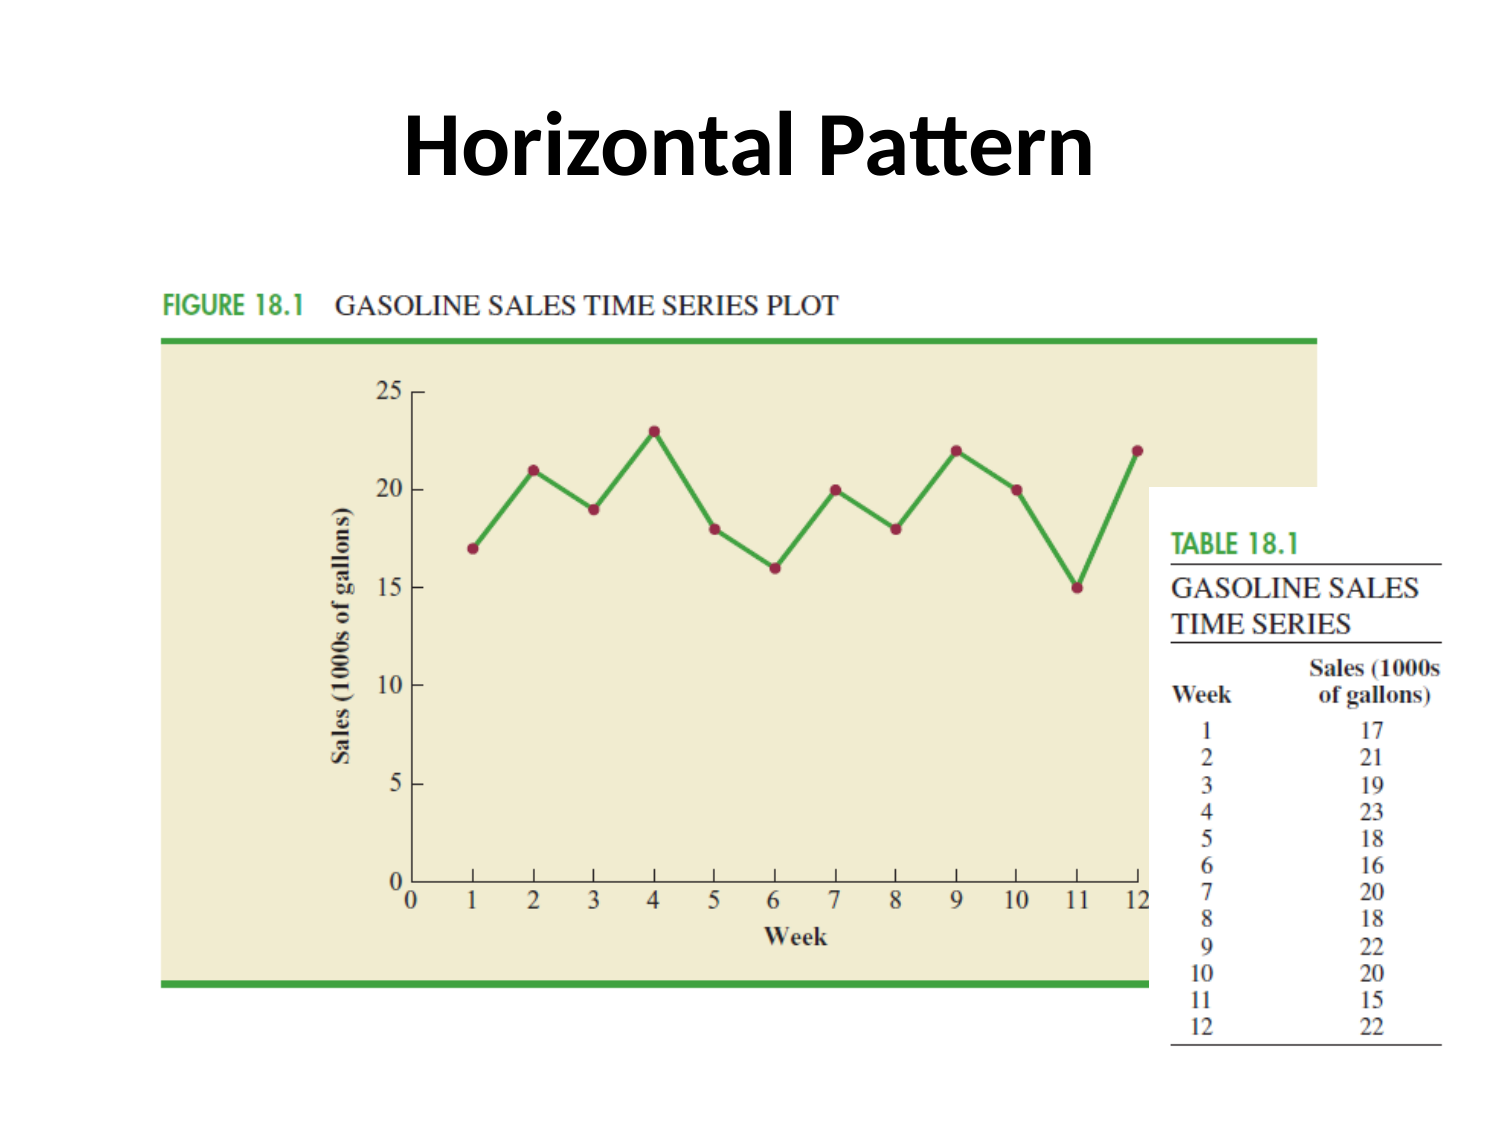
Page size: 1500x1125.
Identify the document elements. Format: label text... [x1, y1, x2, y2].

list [145, 262, 1354, 1006]
picture [1149, 487, 1451, 1057]
title Horizontal Pattern [75, 45, 1425, 233]
